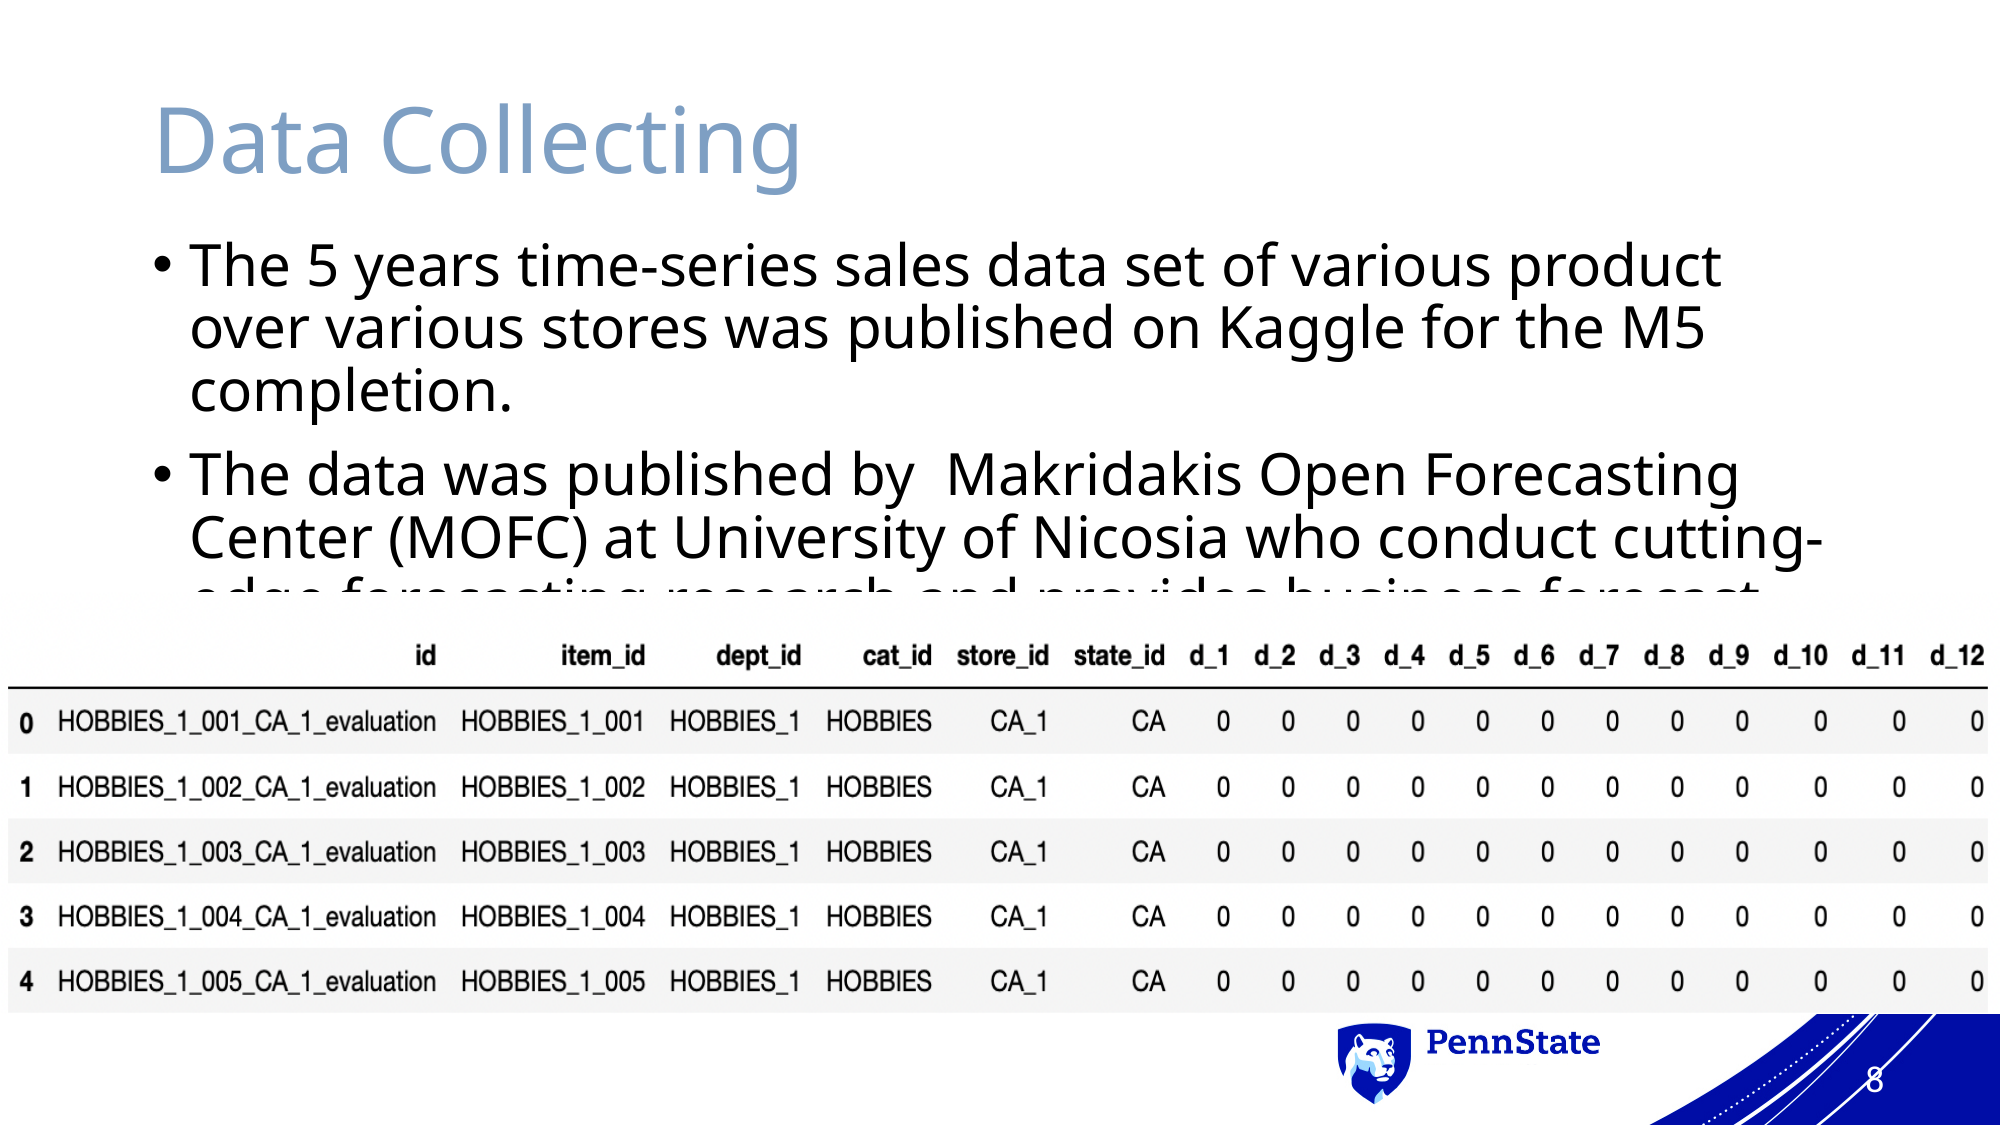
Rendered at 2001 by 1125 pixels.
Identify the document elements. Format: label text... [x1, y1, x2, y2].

picture [0, 0, 2000, 1125]
title Data Collecting [137, 59, 1863, 228]
list The 5 years time-series sales data set of various product over various stores was published on Kaggle for the M5 completion. The data was published by Makridakis Open Forecasting Center (MOFC) at University of Nicosia who conduct cutting-edge forecasting research and provides business forecast training. [137, 228, 1863, 592]
